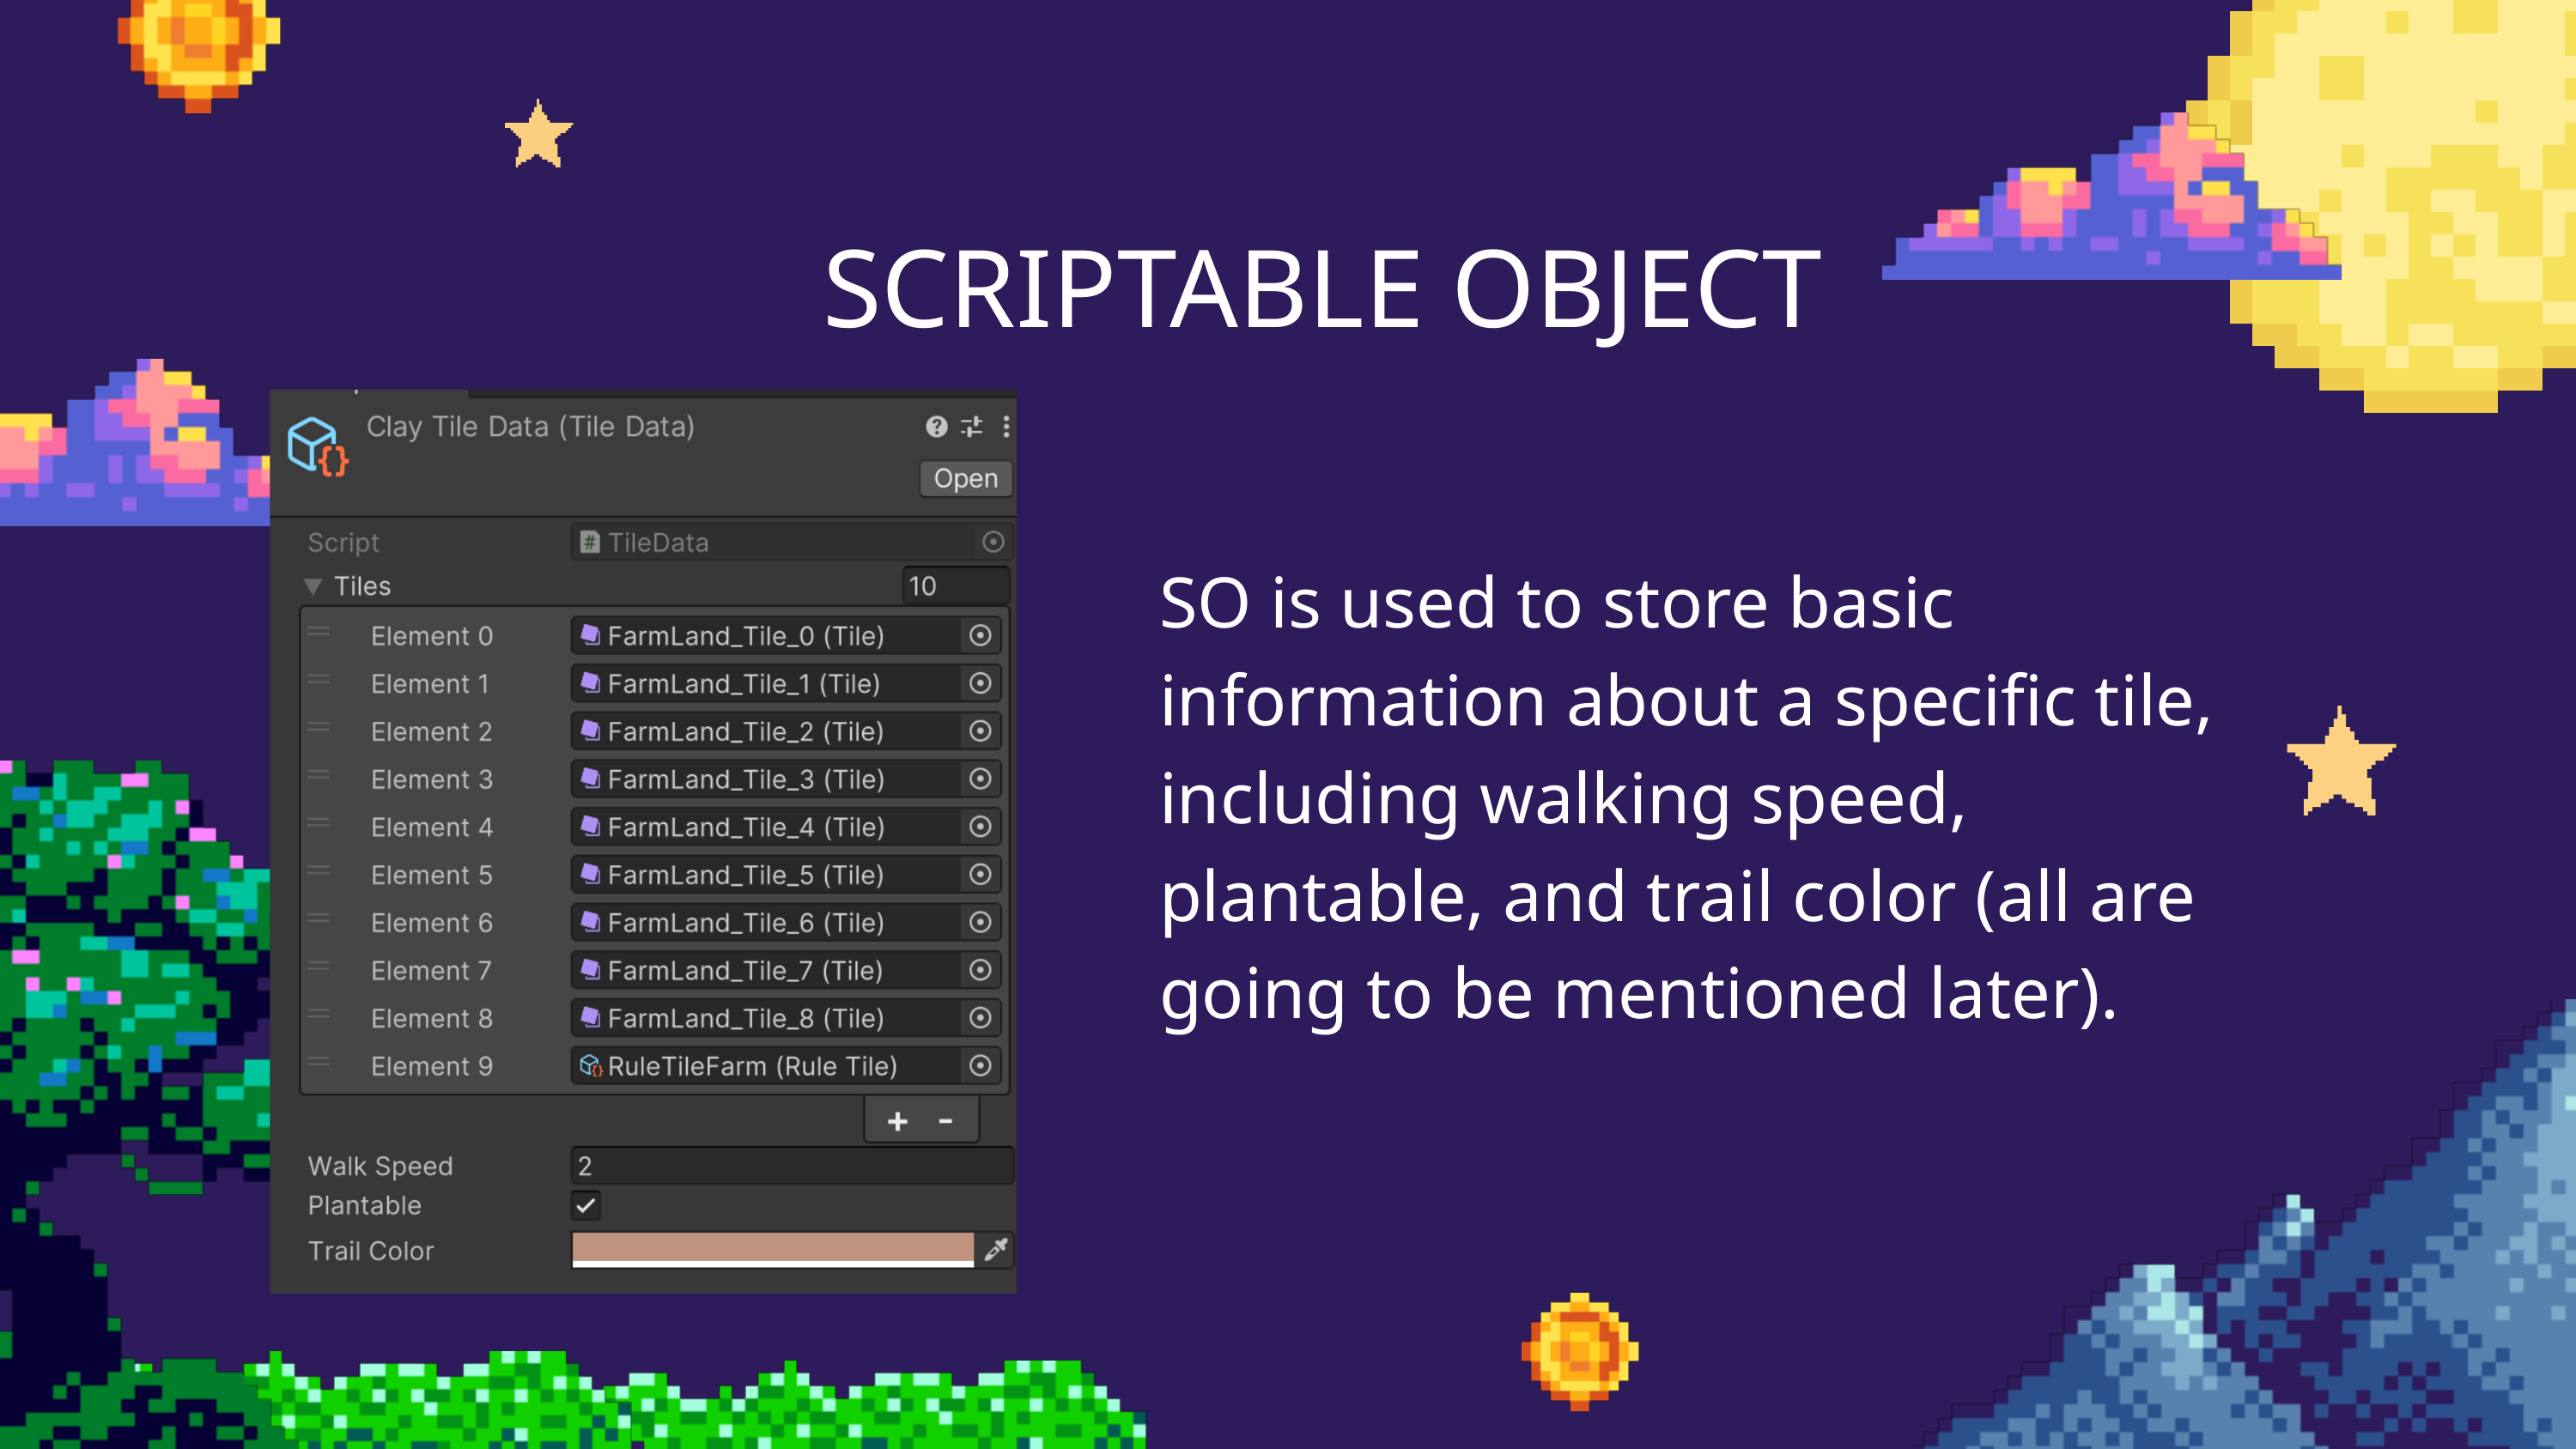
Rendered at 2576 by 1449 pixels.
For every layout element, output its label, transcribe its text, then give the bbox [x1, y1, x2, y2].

text_box [1911, 999, 2576, 1449]
text_box [2185, 0, 2576, 413]
text_box [505, 99, 574, 167]
text_box [118, 0, 281, 113]
text_box [645, 1361, 1160, 1449]
text_box SO is used to store basic information about a specific tile, including walking speed, plantable, and trail color (all are going to be mentioned later). [1159, 544, 2226, 1034]
text_box [341, 1351, 645, 1449]
text_box [0, 761, 341, 1449]
text_box [1521, 1293, 1639, 1411]
text_box [0, 359, 319, 526]
text_box [1881, 112, 2342, 280]
text_box SCRIPTABLE OBJECT [372, 227, 2274, 349]
text_box [270, 390, 1018, 1294]
text_box [2287, 706, 2397, 815]
